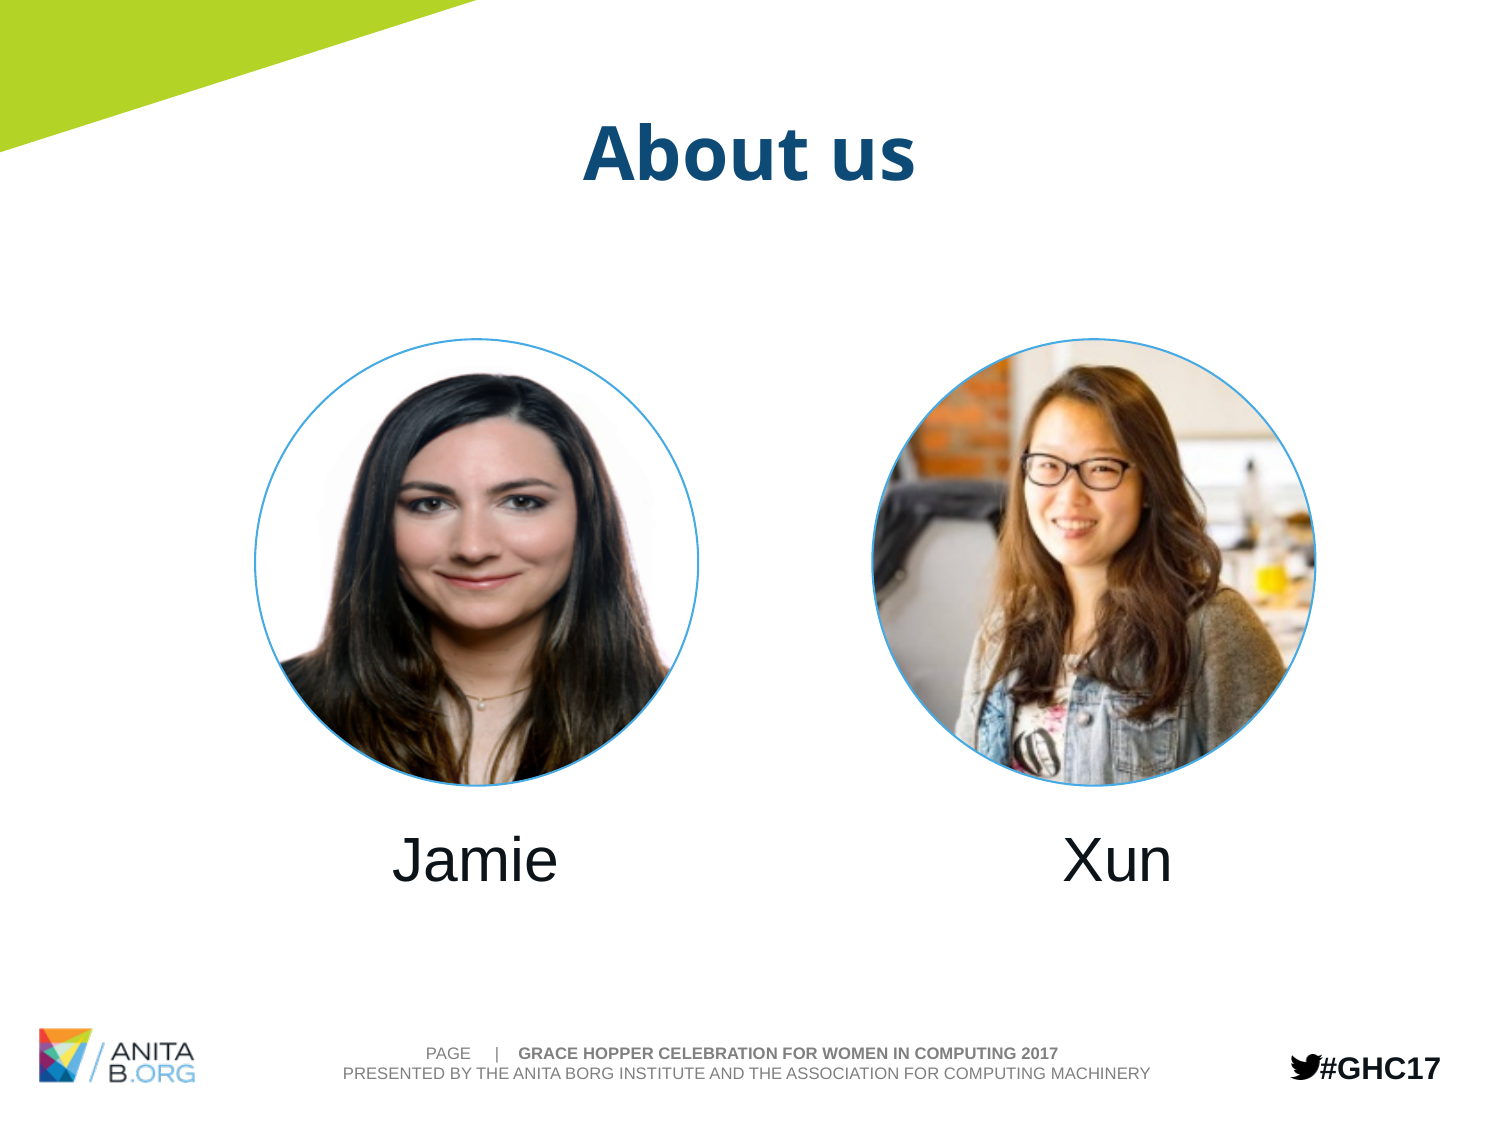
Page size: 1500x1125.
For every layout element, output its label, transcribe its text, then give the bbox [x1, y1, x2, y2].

text_box About us [39, 0, 1461, 205]
text_box Xun [1054, 811, 1184, 896]
picture [1290, 1051, 1323, 1083]
picture [39, 1028, 195, 1083]
text_box [872, 339, 1316, 786]
text_box Jamie [384, 811, 569, 896]
text_box [255, 339, 699, 786]
